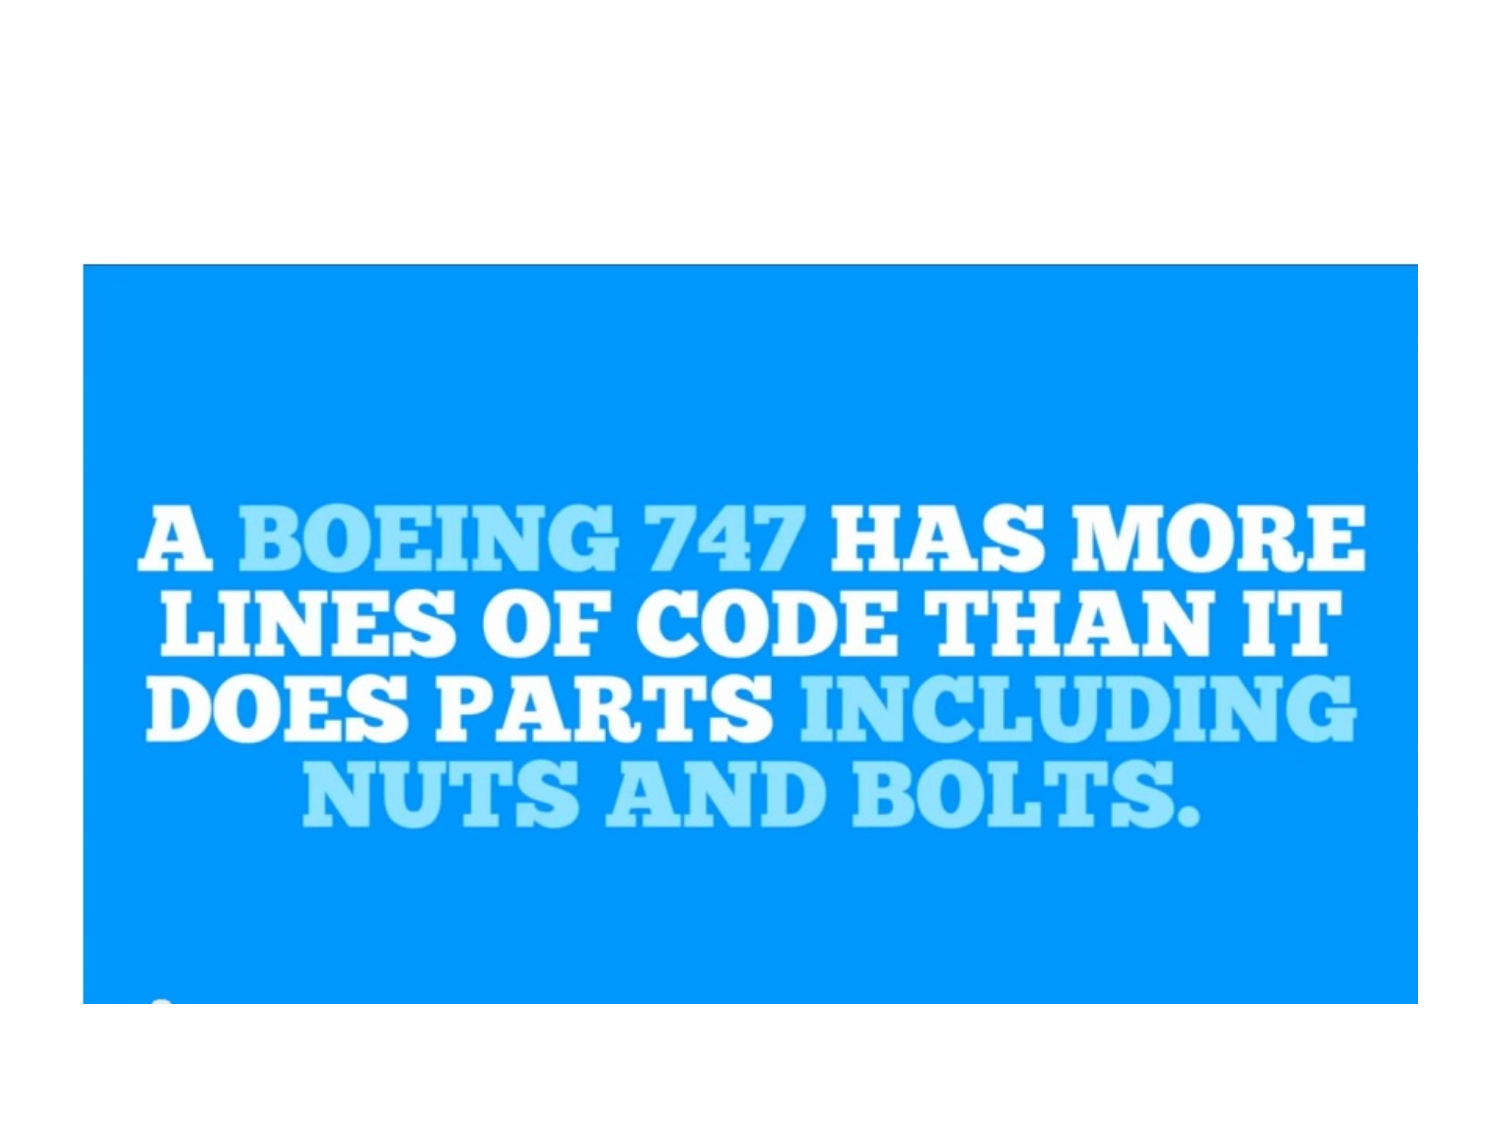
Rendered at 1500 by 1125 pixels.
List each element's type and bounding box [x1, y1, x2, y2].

list [82, 263, 1418, 1005]
